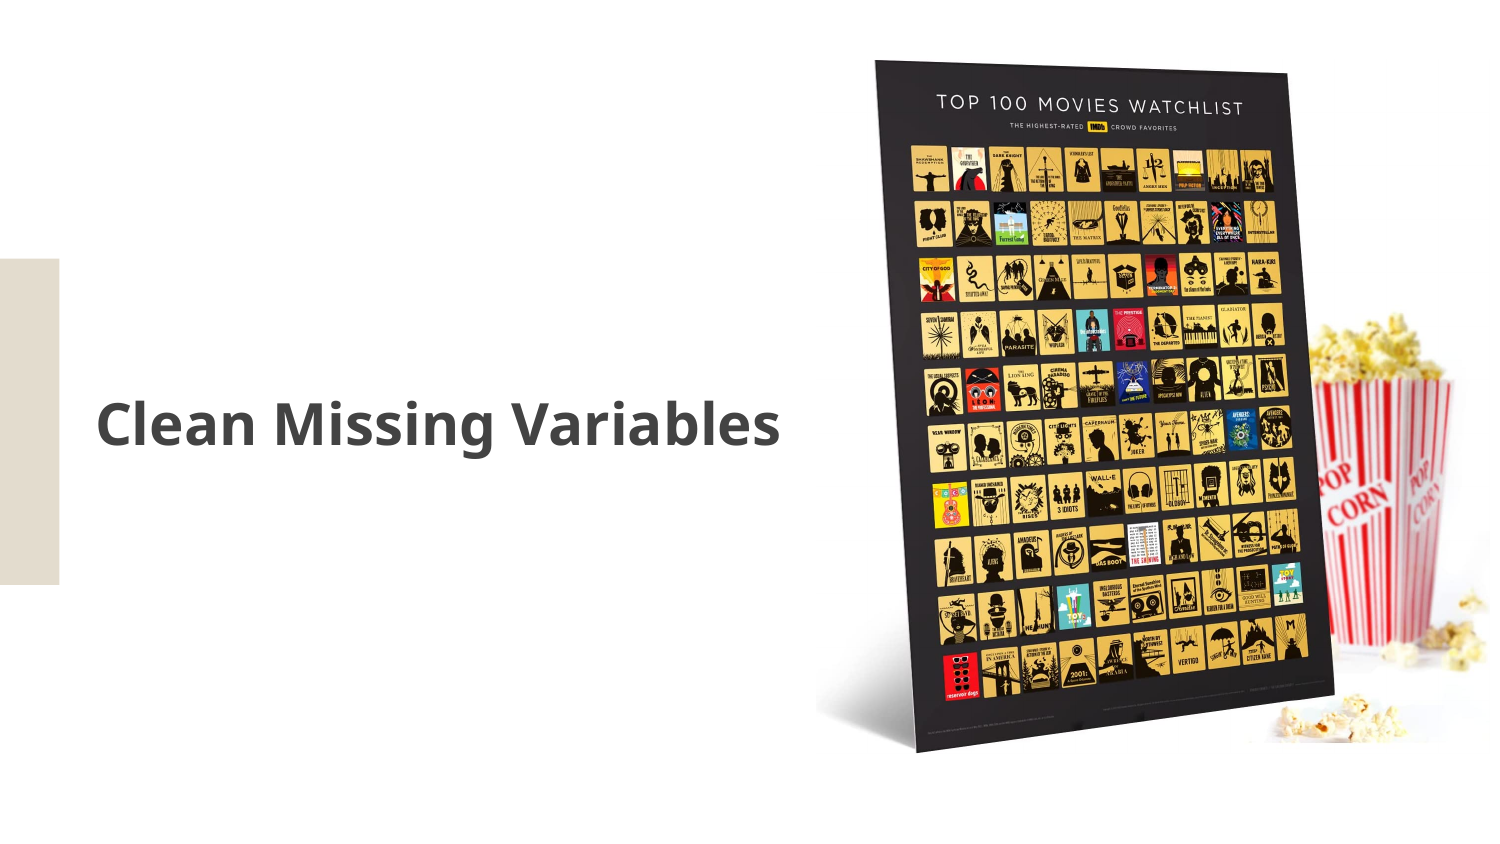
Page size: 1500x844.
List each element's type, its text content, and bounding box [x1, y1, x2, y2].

picture [816, 59, 1490, 754]
title Clean Missing Variables [60, 258, 811, 585]
text_box [0, 258, 60, 585]
